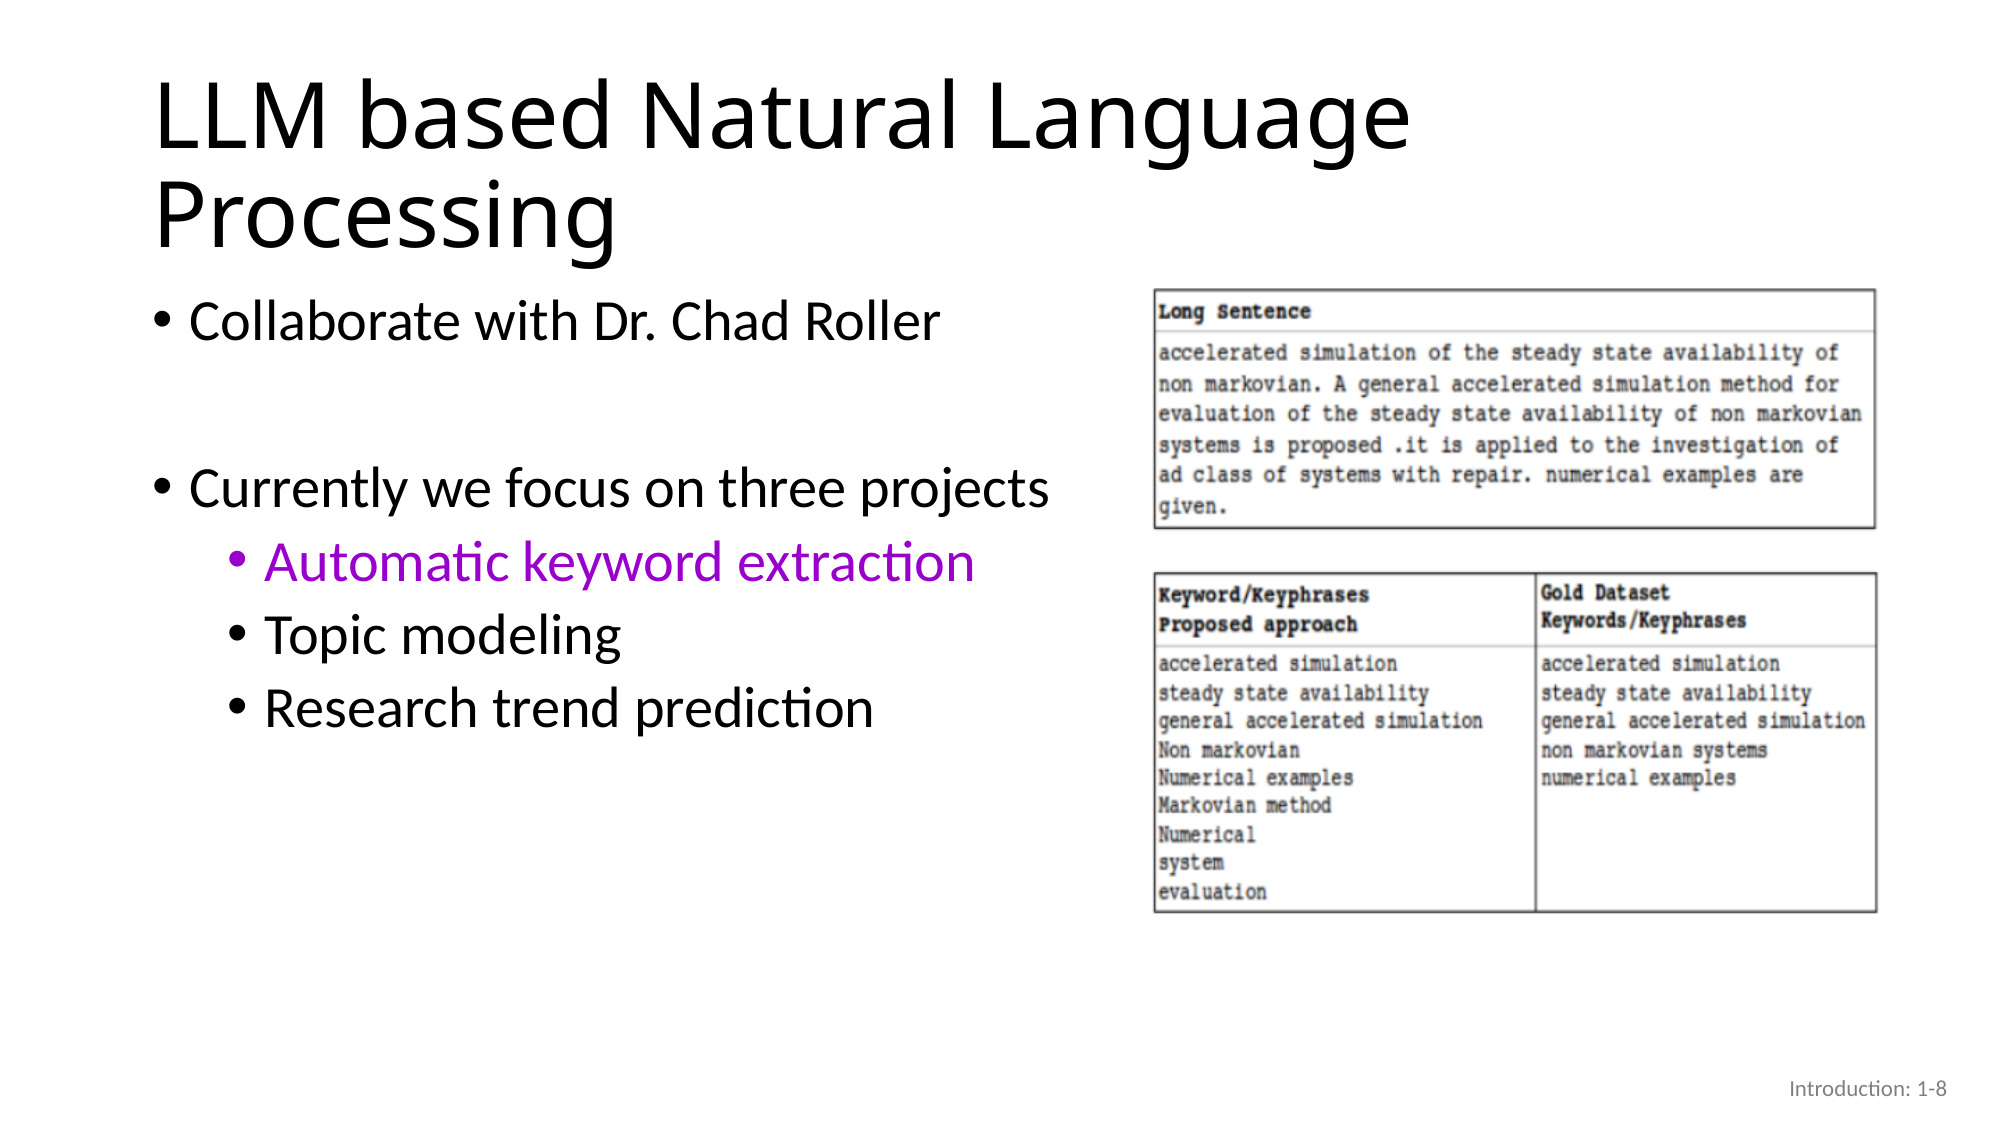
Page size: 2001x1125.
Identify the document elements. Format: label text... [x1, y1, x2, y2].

slide_number Introduction: 1-8 [1512, 1056, 1963, 1117]
picture [1143, 276, 1882, 919]
list Collaborate with Dr. Chad Roller Currently we focus on three projects Automatic keyword extraction Topic modeling Research trend prediction [137, 282, 1863, 997]
title LLM based Natural Language Processing [137, 59, 1863, 278]
